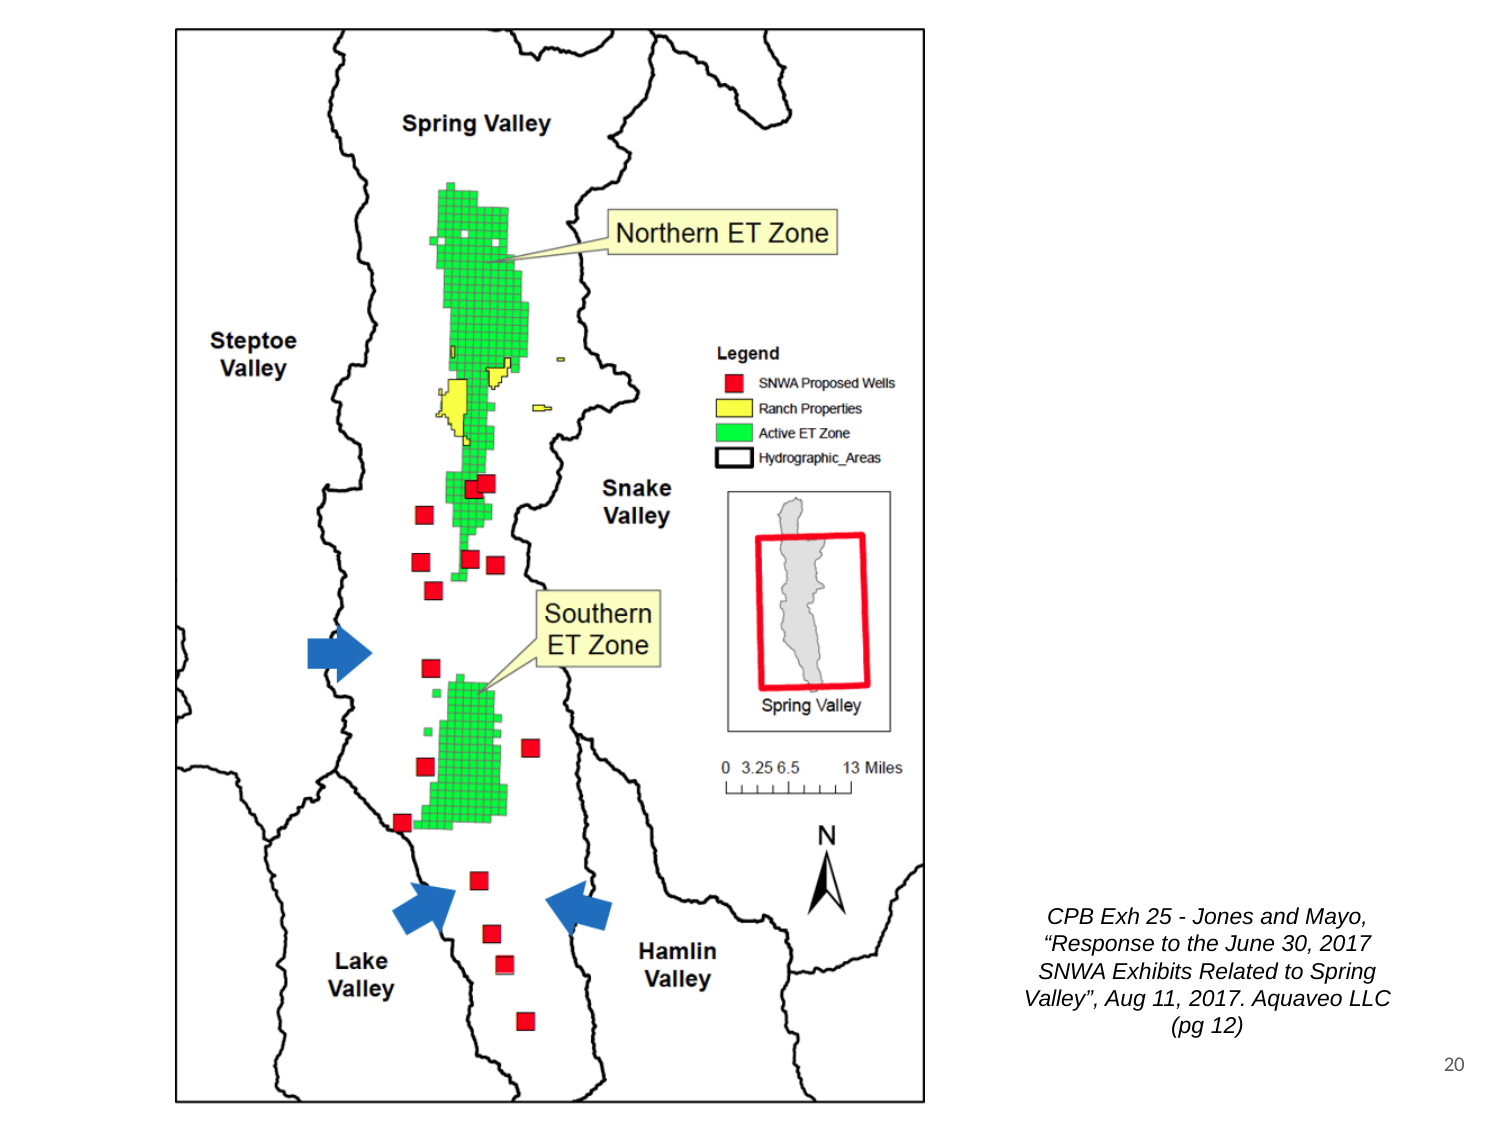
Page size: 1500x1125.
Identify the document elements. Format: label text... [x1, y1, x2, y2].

slide_number 20 [1389, 1019, 1480, 1106]
picture [175, 28, 926, 1104]
text_box CPB Exh 25 - Jones and Mayo, “Response to the June 30, 2017 SNWA Exhibits Related to Spring Valley”, Aug 11, 2017. Aquaveo LLC (pg 12) [996, 886, 1419, 1050]
